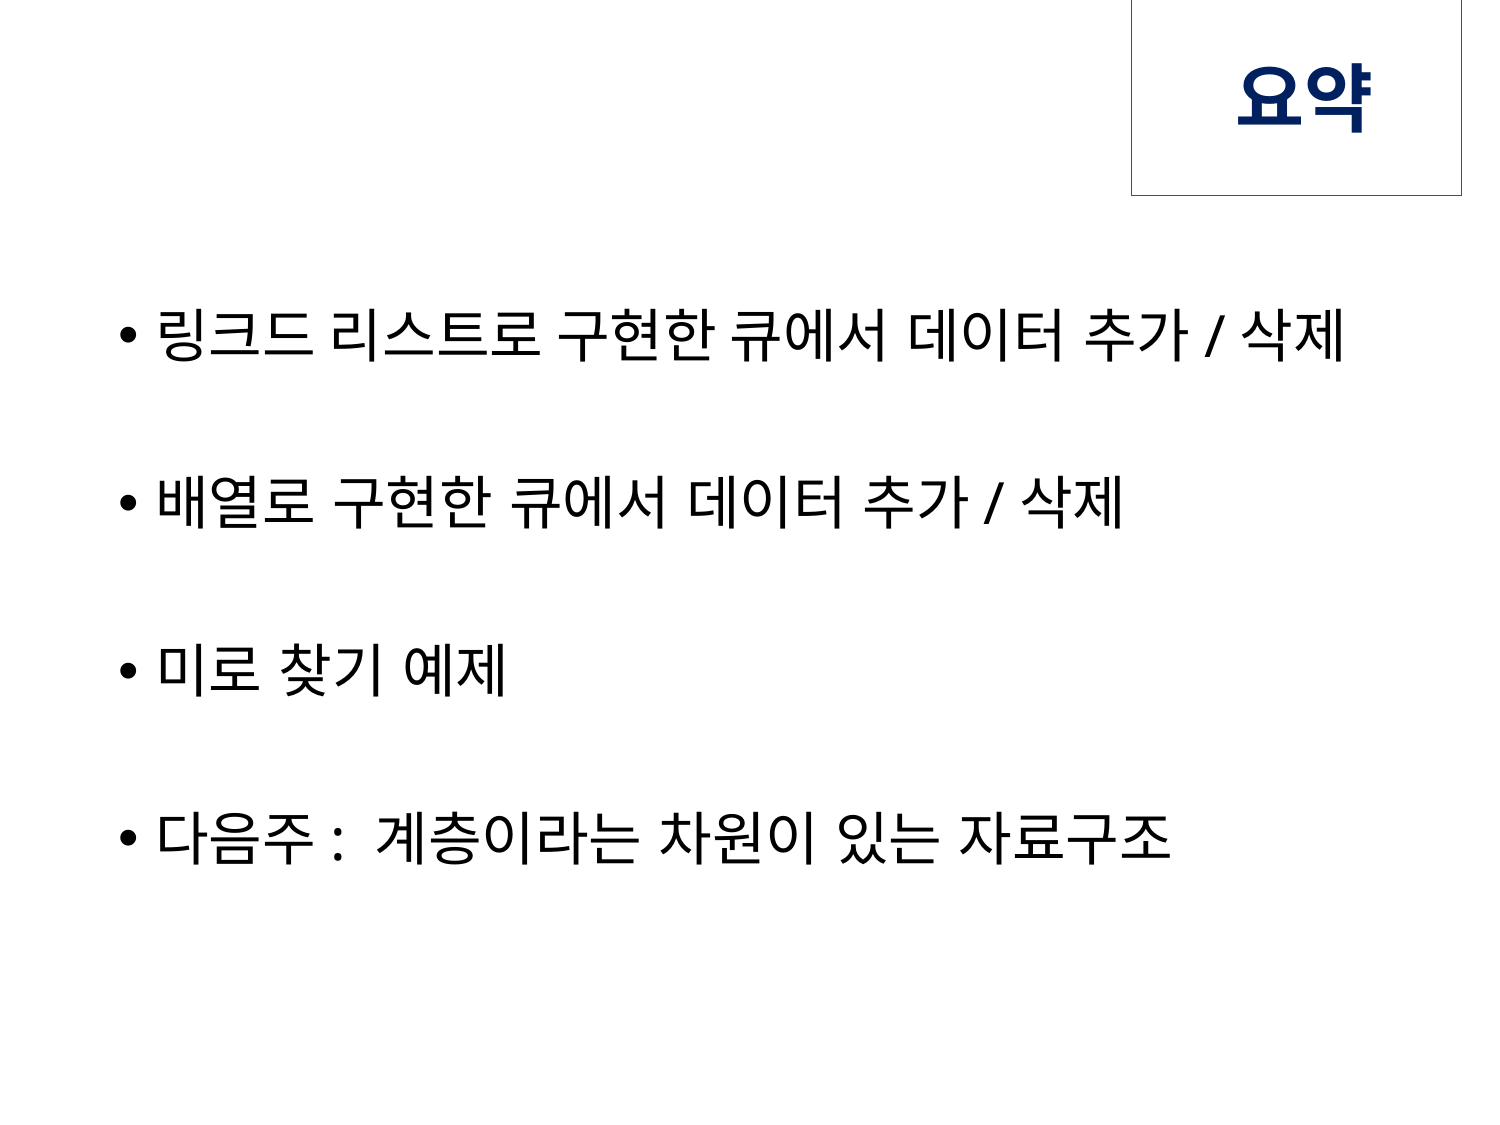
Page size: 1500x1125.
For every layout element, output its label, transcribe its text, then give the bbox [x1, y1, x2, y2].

list 링크드 리스트로 구현한 큐에서 데이터 추가/삭제 배열로 구현한 큐에서 데이터 추가/삭제 미로 찾기 예제 다음주: 계층이라는 차원이 있는 자료구조 [103, 299, 1500, 1014]
title 요약 [1131, 0, 1462, 196]
